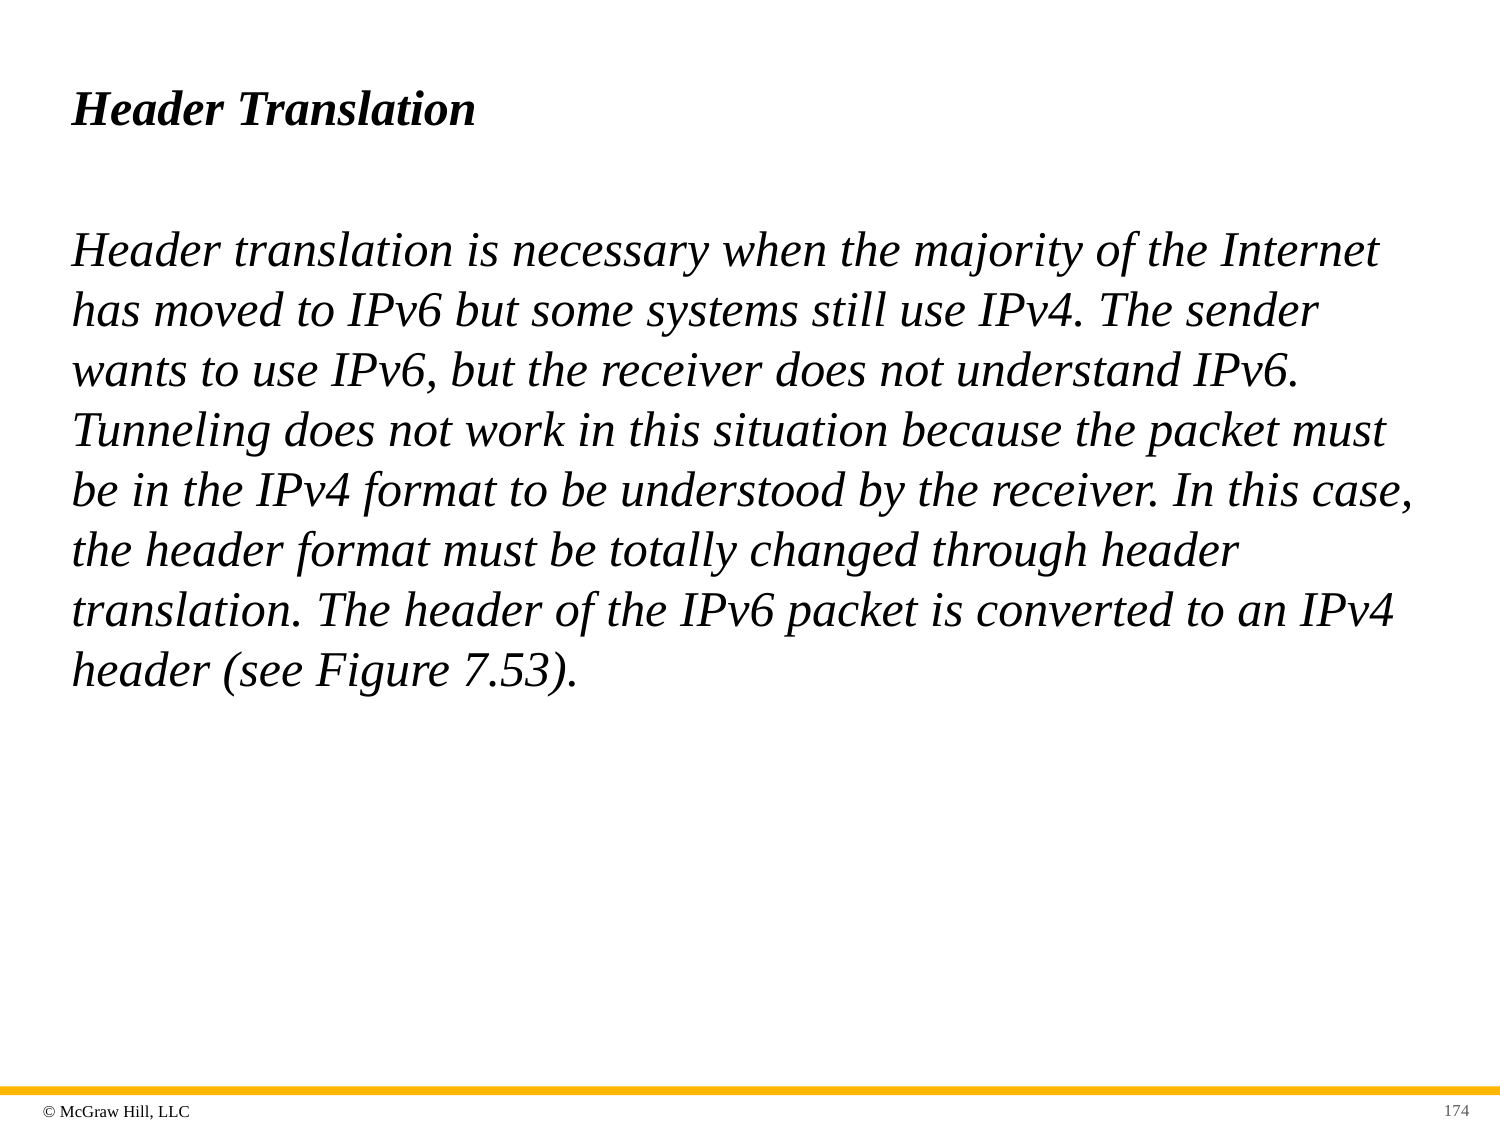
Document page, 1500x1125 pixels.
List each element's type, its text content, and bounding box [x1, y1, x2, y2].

title Header Translation [56, 50, 1444, 162]
list Header translation is necessary when the majority of the Internet has moved to IPv6 but some systems still use IPv4. The sender wants to use IPv6, but the receiver does not understand IPv6. Tunneling does not work in this situation because the packet must be in the IPv4 format to be understood by the receiver. In this case, the header format must be totally changed through header translation. The header of the IPv6 packet is converted to an IPv4 header (see Figure 7.53). [56, 209, 1444, 1043]
slide_number 174 [1418, 1096, 1477, 1123]
